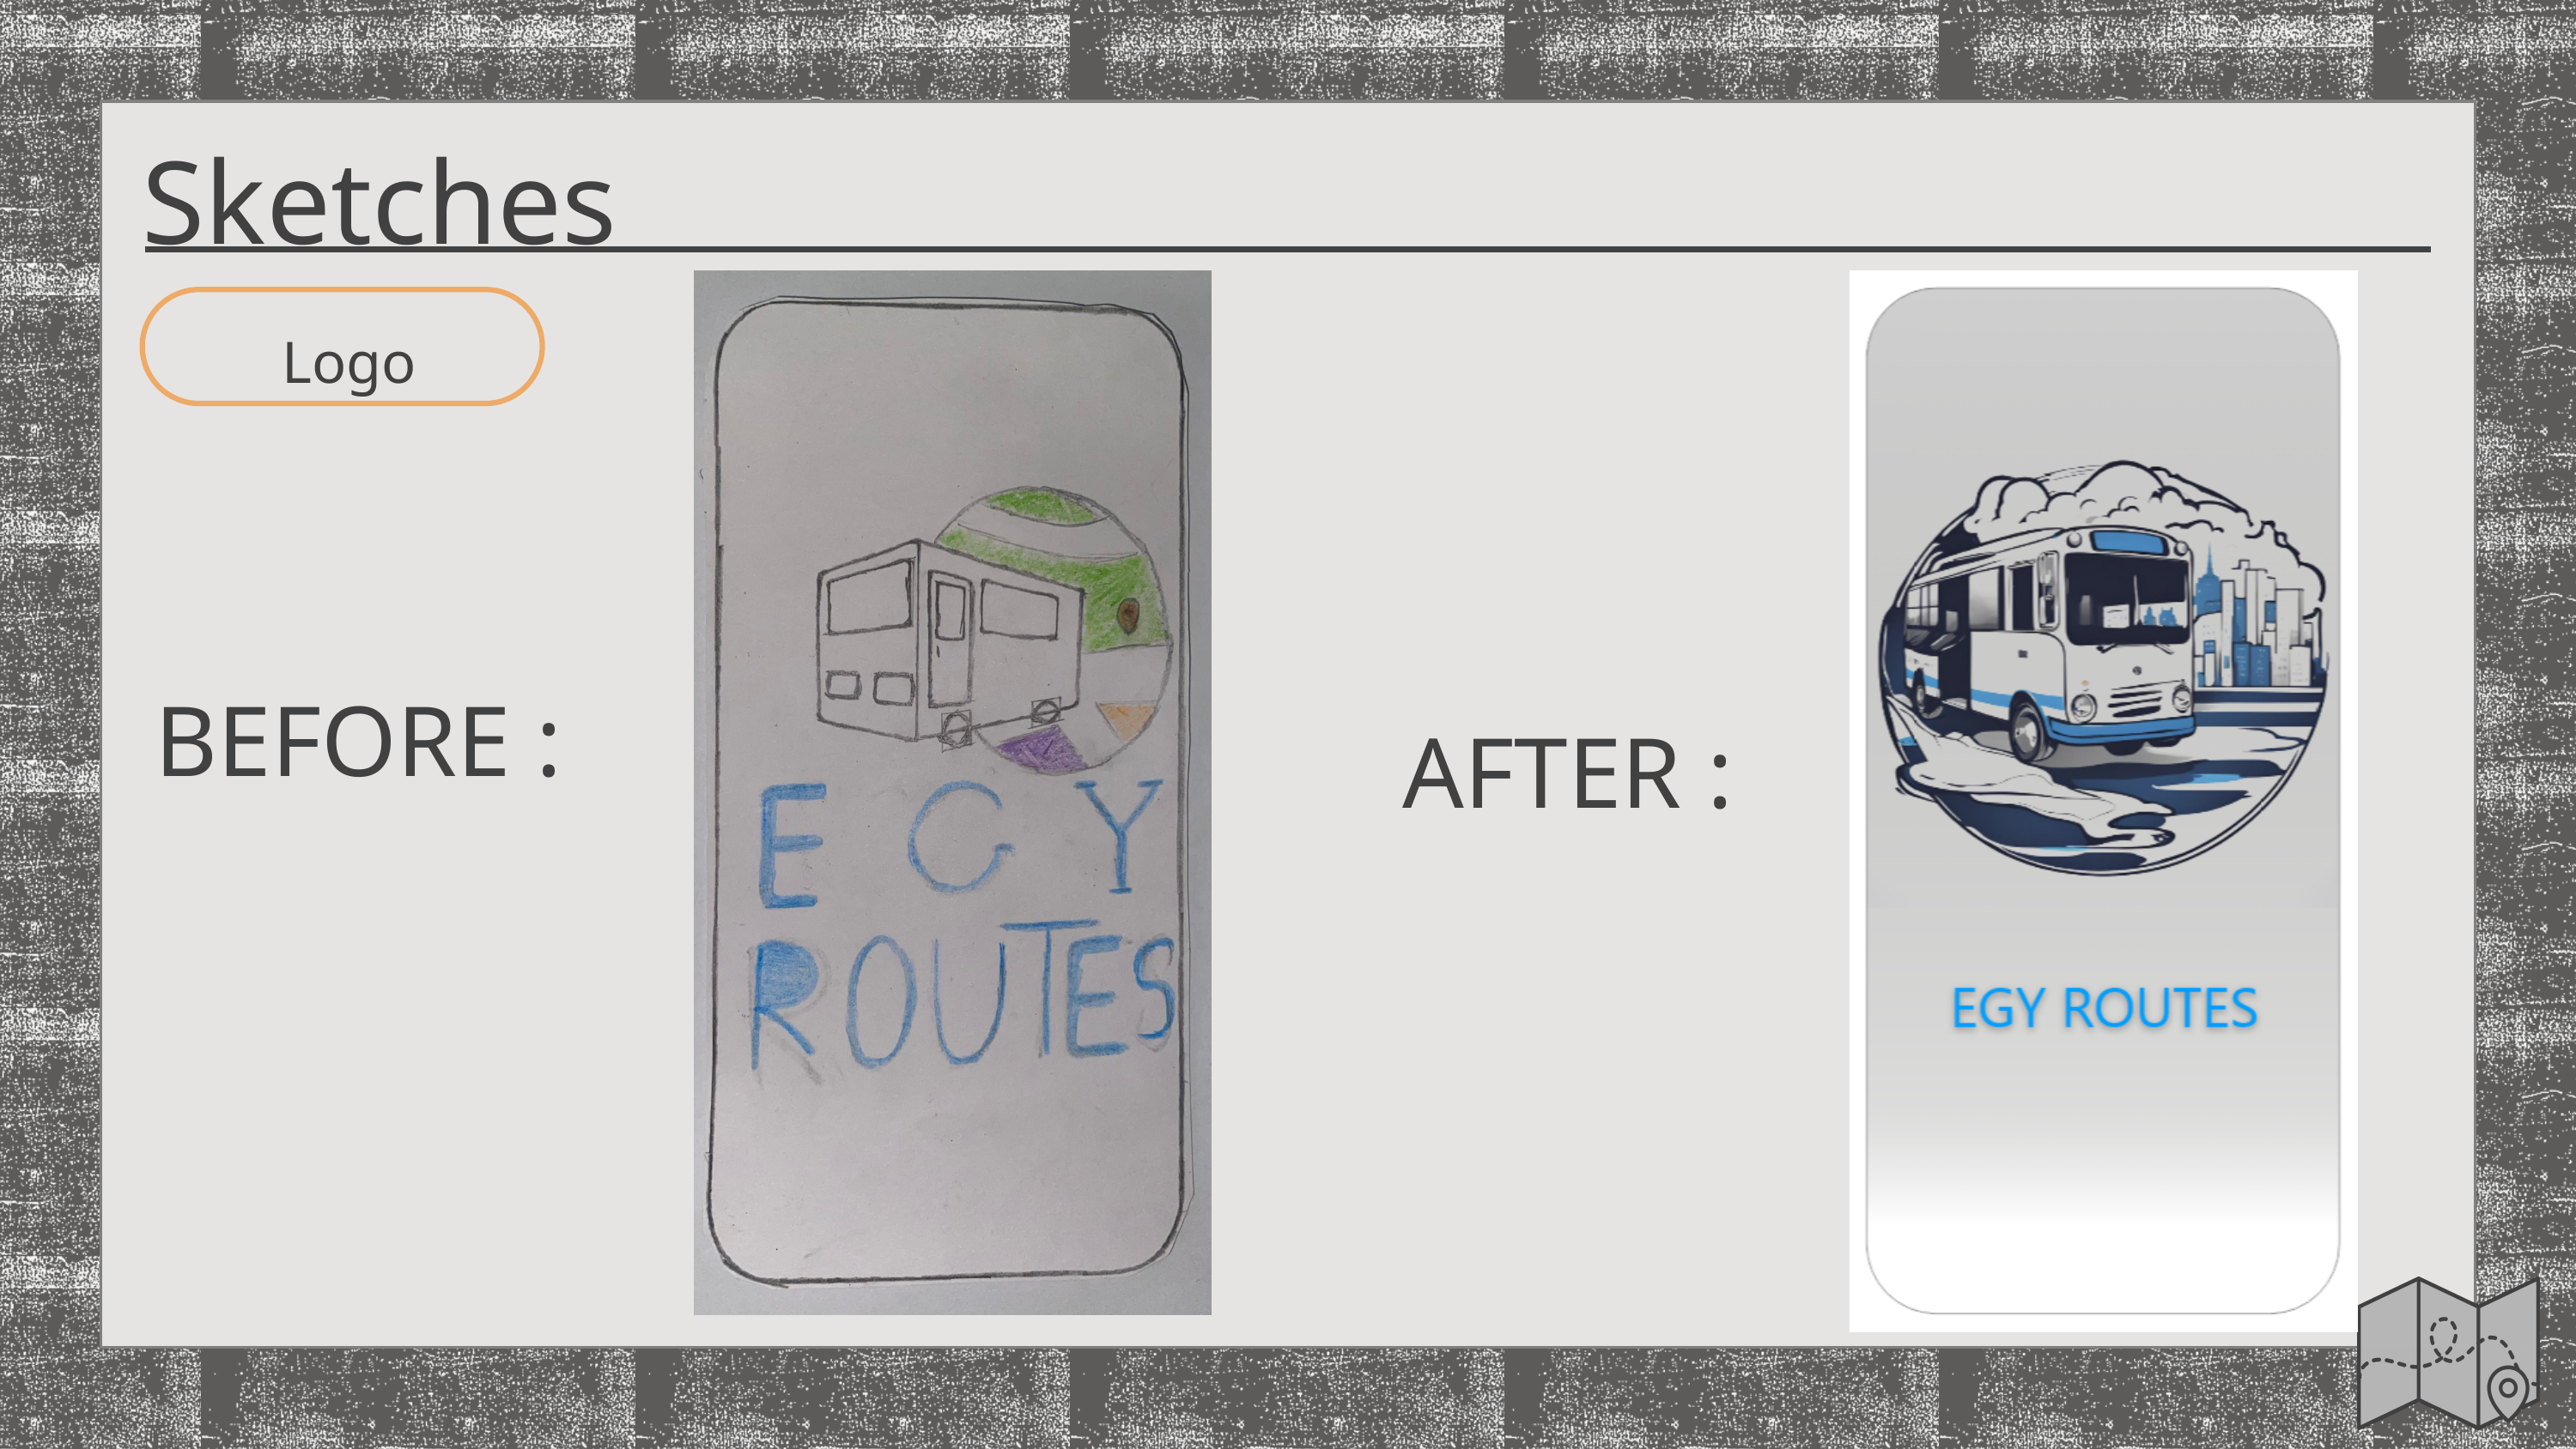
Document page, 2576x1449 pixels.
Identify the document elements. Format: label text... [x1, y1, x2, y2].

picture [2360, 1279, 2538, 1428]
picture [1850, 270, 2357, 1332]
text_box Sketches [142, 75, 1992, 327]
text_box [143, 265, 543, 640]
text_box AFTER : [1389, 705, 1849, 834]
picture [695, 270, 1212, 1315]
text_box BEFORE : [142, 673, 694, 803]
text_box [100, 100, 2476, 1348]
text_box [0, 0, 2576, 1449]
